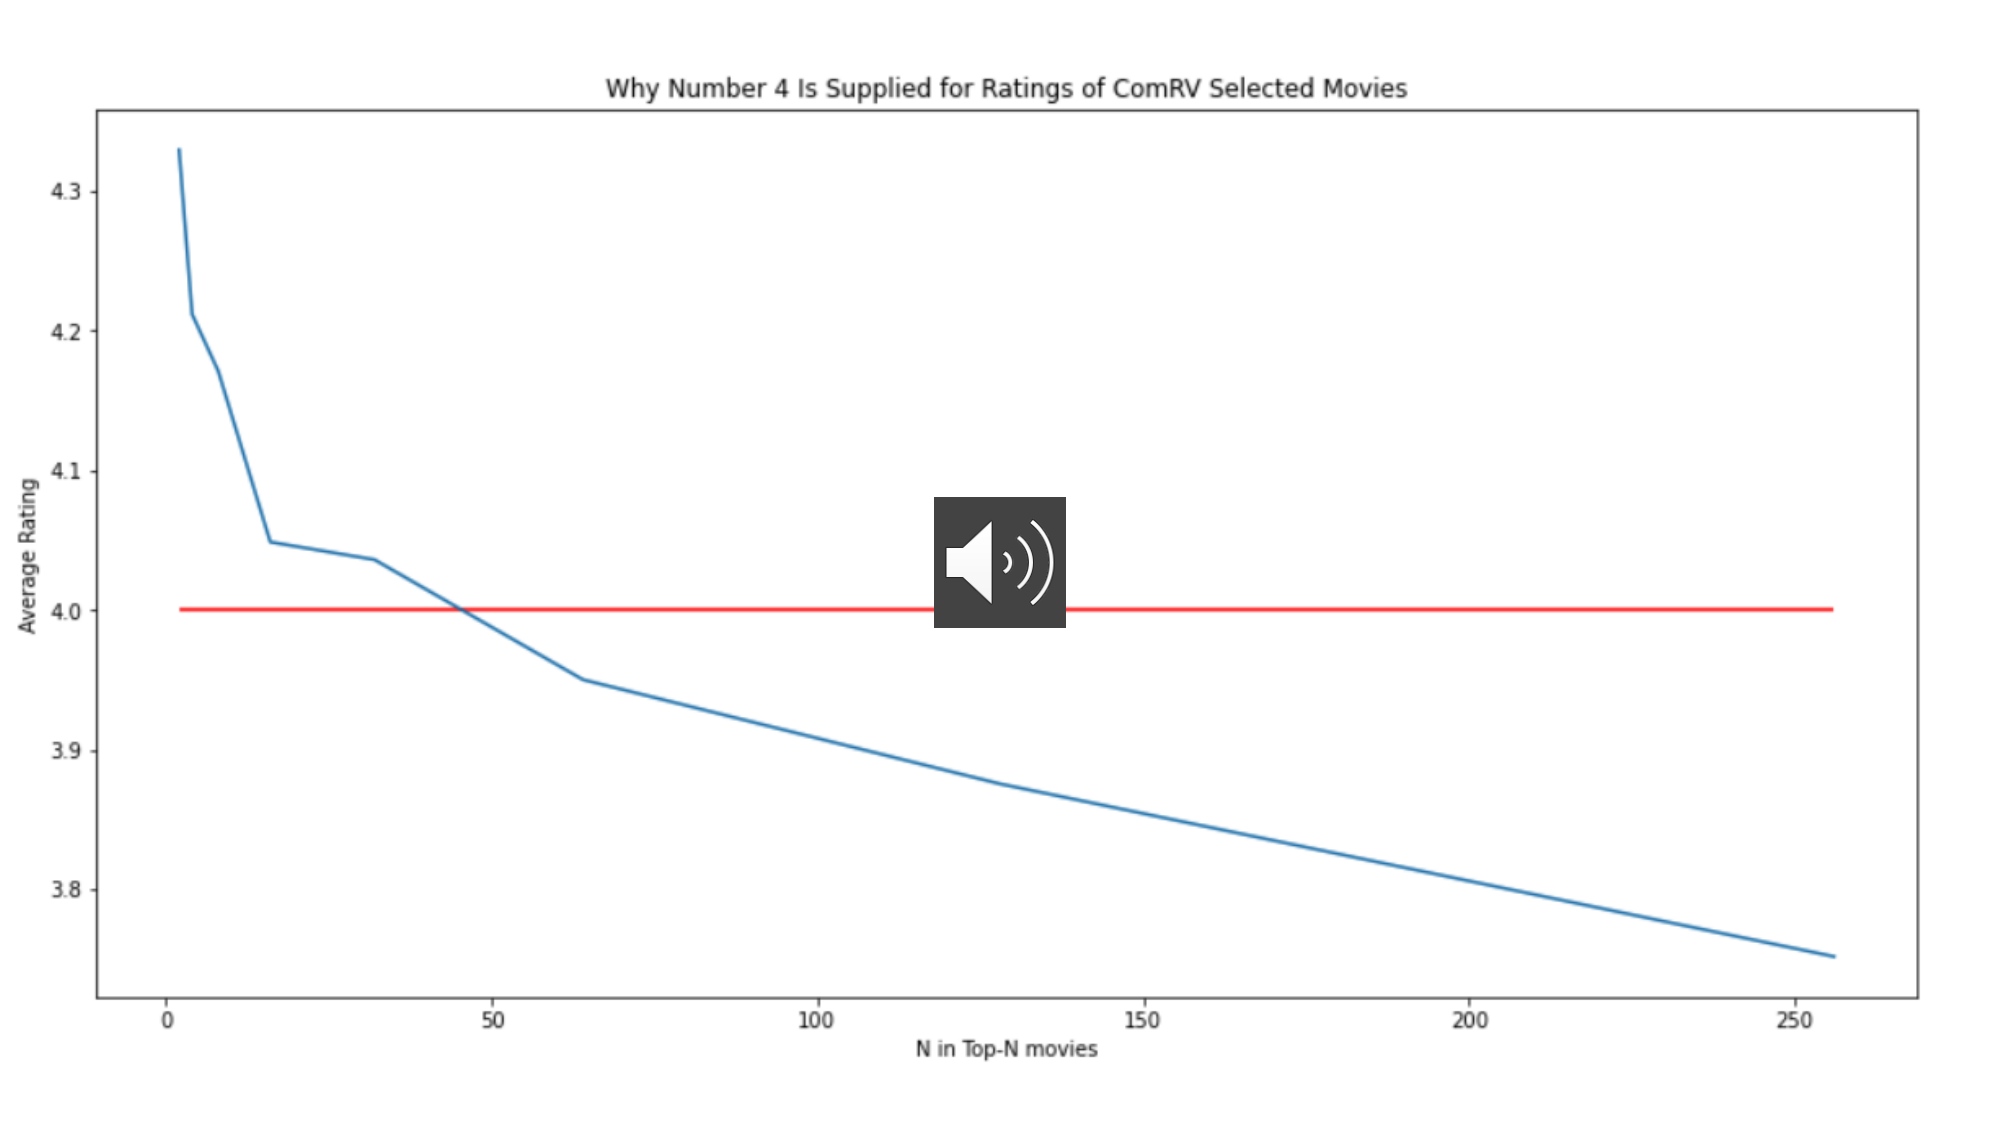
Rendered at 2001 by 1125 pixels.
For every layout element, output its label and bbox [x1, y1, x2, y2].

picture [0, 58, 2000, 1067]
